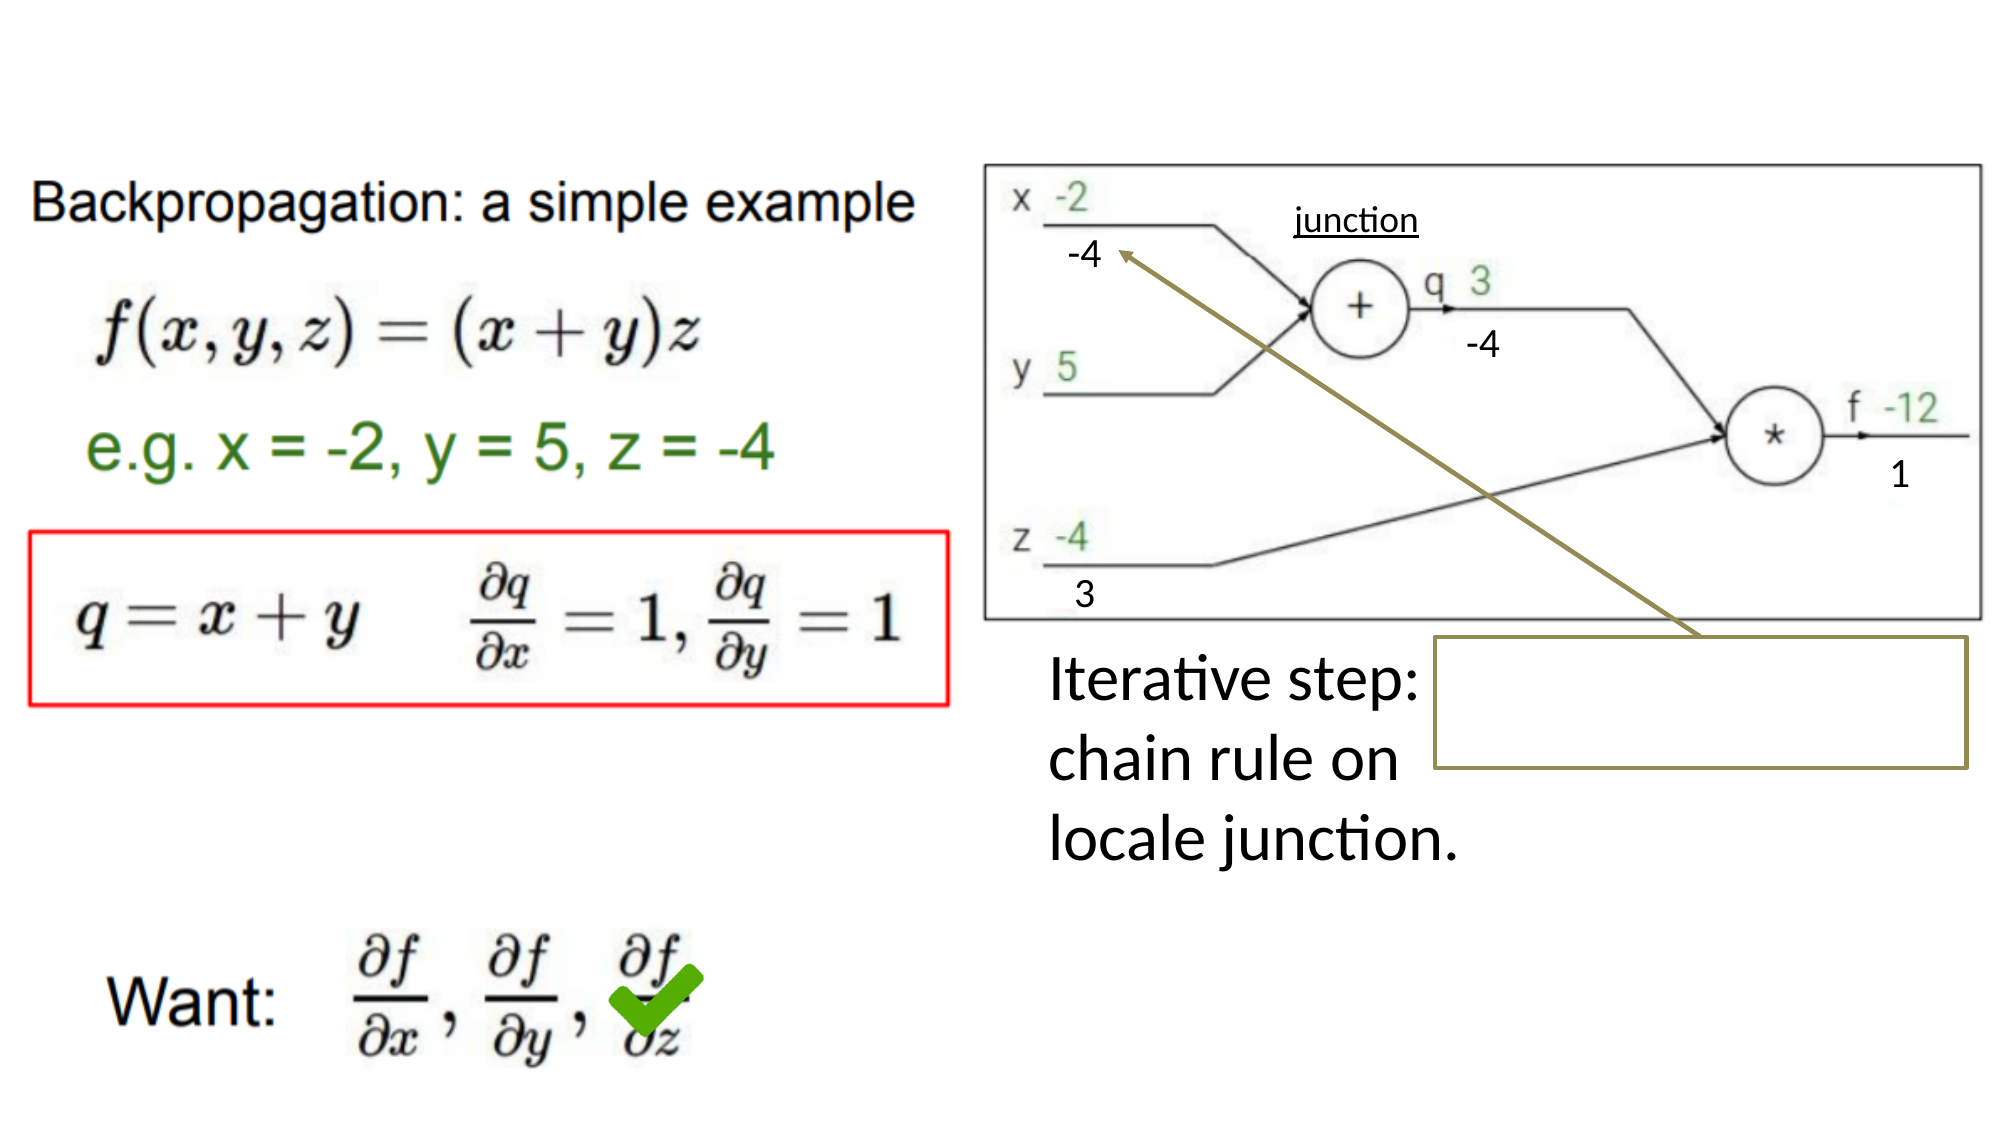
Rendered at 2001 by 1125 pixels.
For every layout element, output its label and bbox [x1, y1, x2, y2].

picture [2, 139, 1998, 1114]
text_box [1118, 249, 1701, 638]
